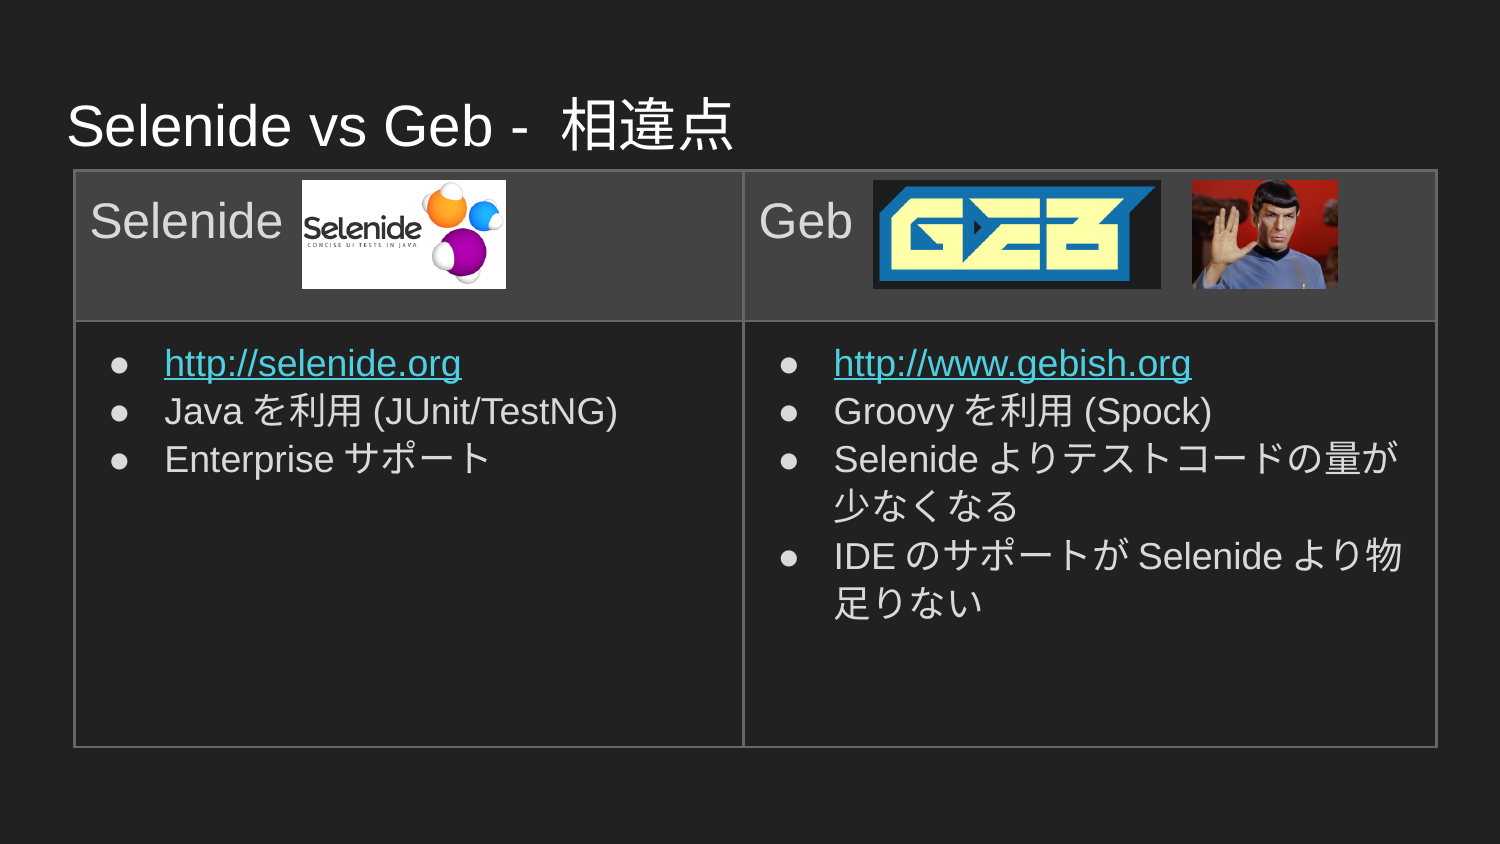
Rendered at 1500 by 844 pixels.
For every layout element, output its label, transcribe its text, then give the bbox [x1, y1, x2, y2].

table_header Geb [745, 172, 1435, 320]
table_header Selenide [76, 172, 742, 320]
table_cell http://selenide.org Javaを利用(JUnit/TestNG) Enterpriseサポート [76, 322, 742, 746]
title Selenide vs Geb - 相違点 [51, 72, 1449, 167]
picture [873, 180, 1161, 290]
picture [301, 180, 506, 290]
table_cell http://www.gebish.org Groovyを利用(Spock) Selenideよりテストコードの量が少なくなる IDEのサポートがSelenideより物足りない [745, 322, 1435, 746]
picture [1192, 180, 1338, 290]
